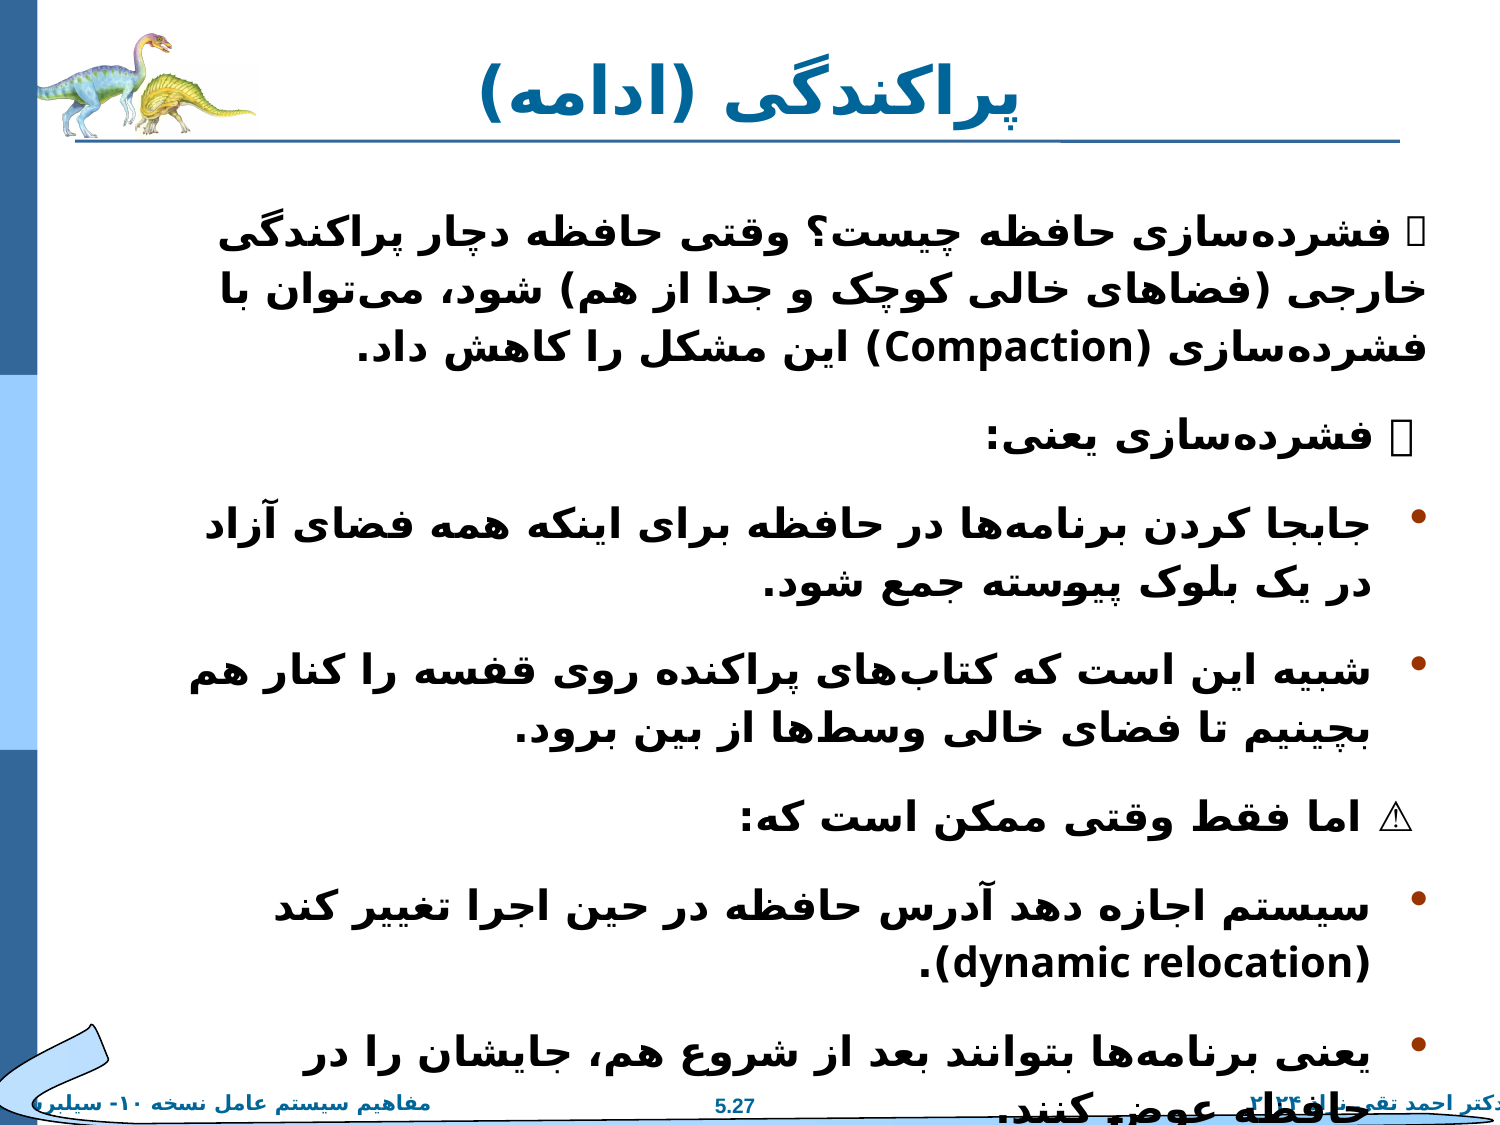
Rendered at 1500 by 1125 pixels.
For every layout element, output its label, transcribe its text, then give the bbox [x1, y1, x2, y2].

list 🧩 فشرده‌سازی حافظه چیست؟ وقتی حافظه دچار پراکندگی خارجی (فضاهای خالی کوچک و جدا از هم) شود، می‌توان با فشرده‌سازی (Compaction) این مشکل را کاهش داد. ✅ فشرده‌سازی یعنی: جابجا کردن برنامه‌ها در حافظه برای اینکه همه فضای آزاد در یک بلوک پیوسته جمع شود. شبیه این است که کتاب‌های پراکنده روی قفسه را کنار هم بچینیم تا فضای خالی وسط‌ها از بین برود. ⚠️ اما فقط وقتی ممکن است که: سیستم اجازه دهد آدرس حافظه در حین اجرا تغییر کند (dynamic relocation). یعنی برنامه‌ها بتوانند بعد از شروع هم، جایشان را در حافظه عوض کنند. [139, 189, 1444, 1038]
title پراکندگی (ادامه) [75, 40, 1425, 136]
picture [1332, 1104, 1337, 1113]
picture [38, 20, 258, 151]
picture [1355, 1106, 1367, 1113]
